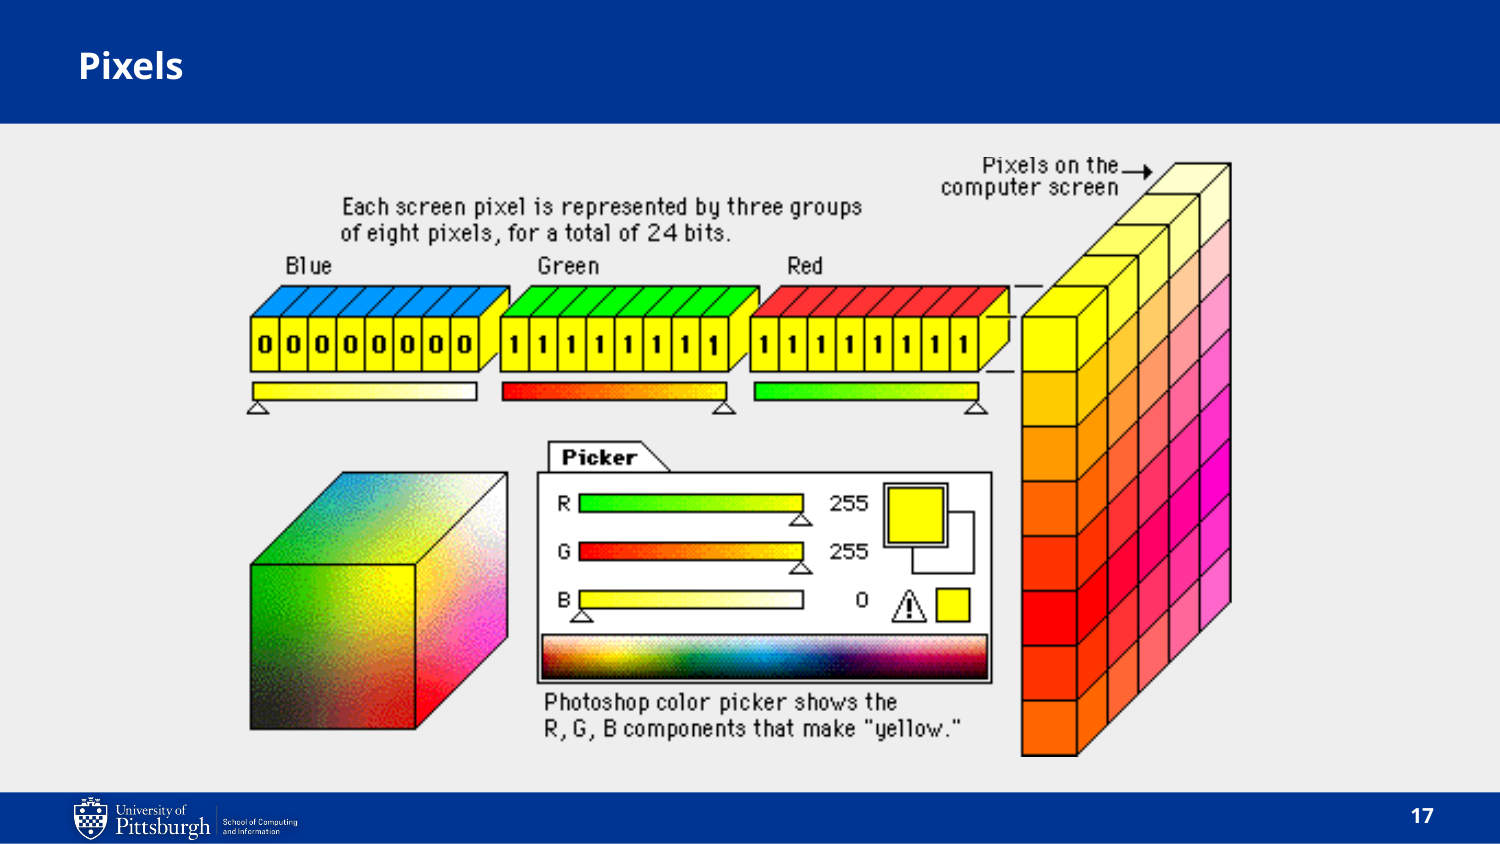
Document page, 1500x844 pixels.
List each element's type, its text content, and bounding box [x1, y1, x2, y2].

title Pixels [62, 26, 1449, 102]
slide_number 17 [1358, 791, 1449, 843]
picture [246, 156, 1232, 757]
picture [74, 797, 310, 840]
